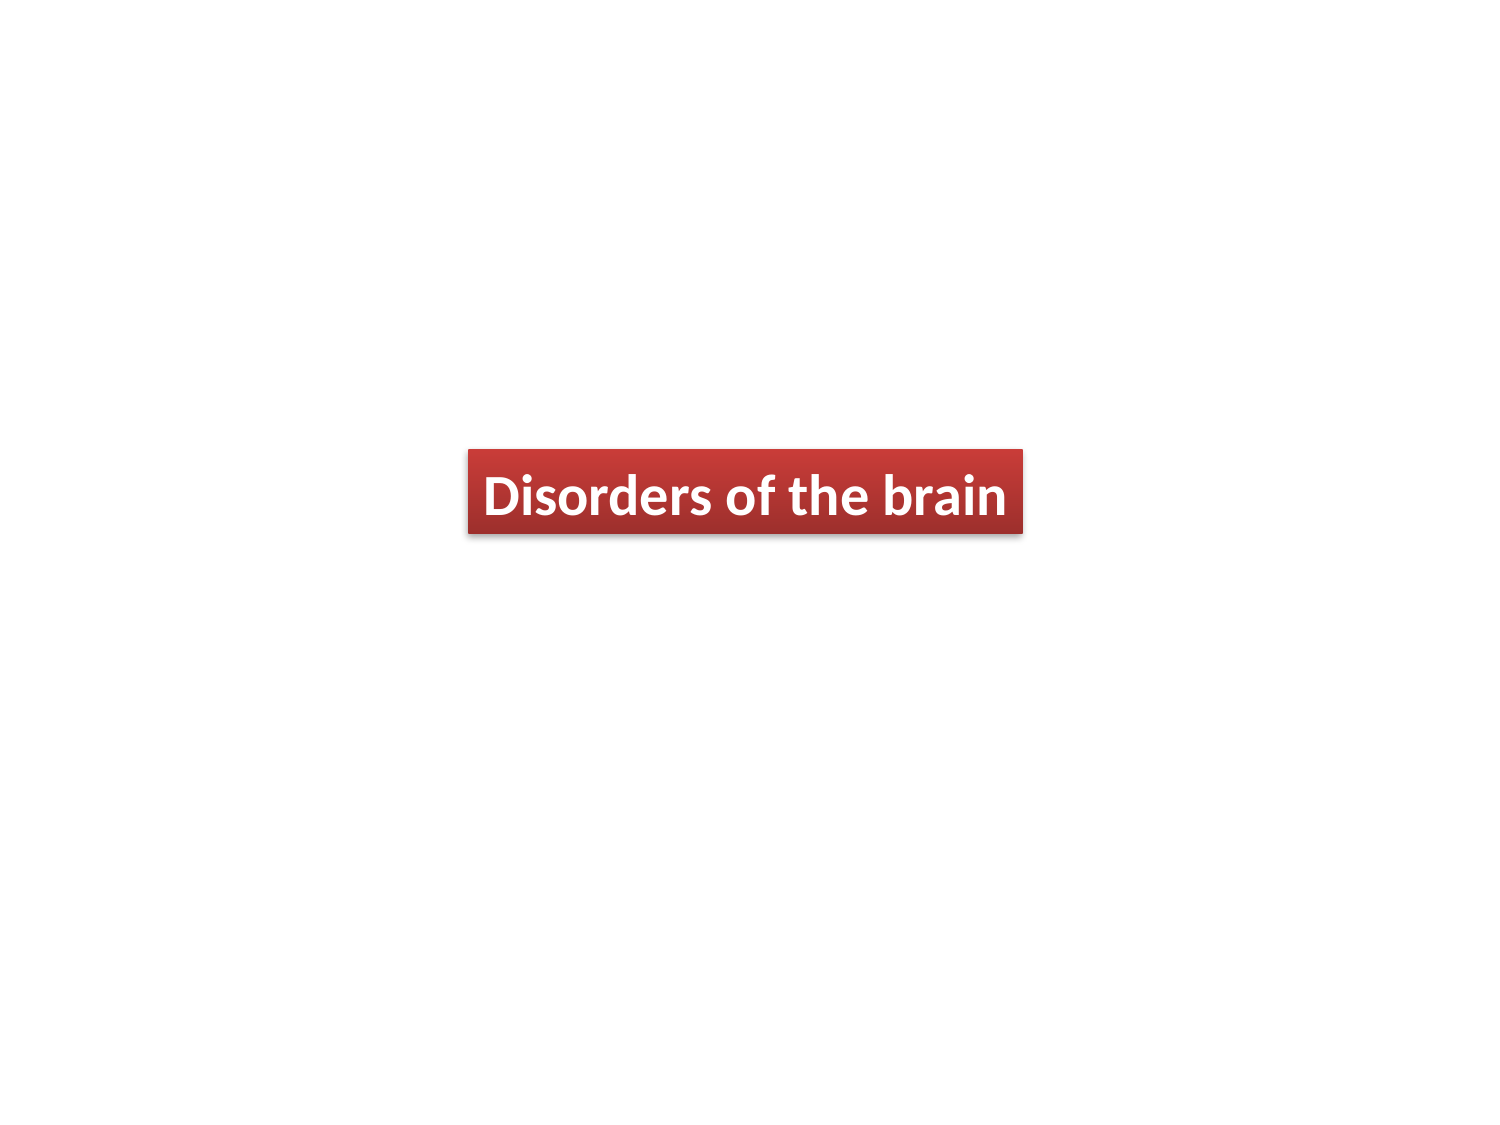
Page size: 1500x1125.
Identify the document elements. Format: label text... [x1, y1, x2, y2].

text_box Disorders of the brain [468, 449, 1023, 534]
